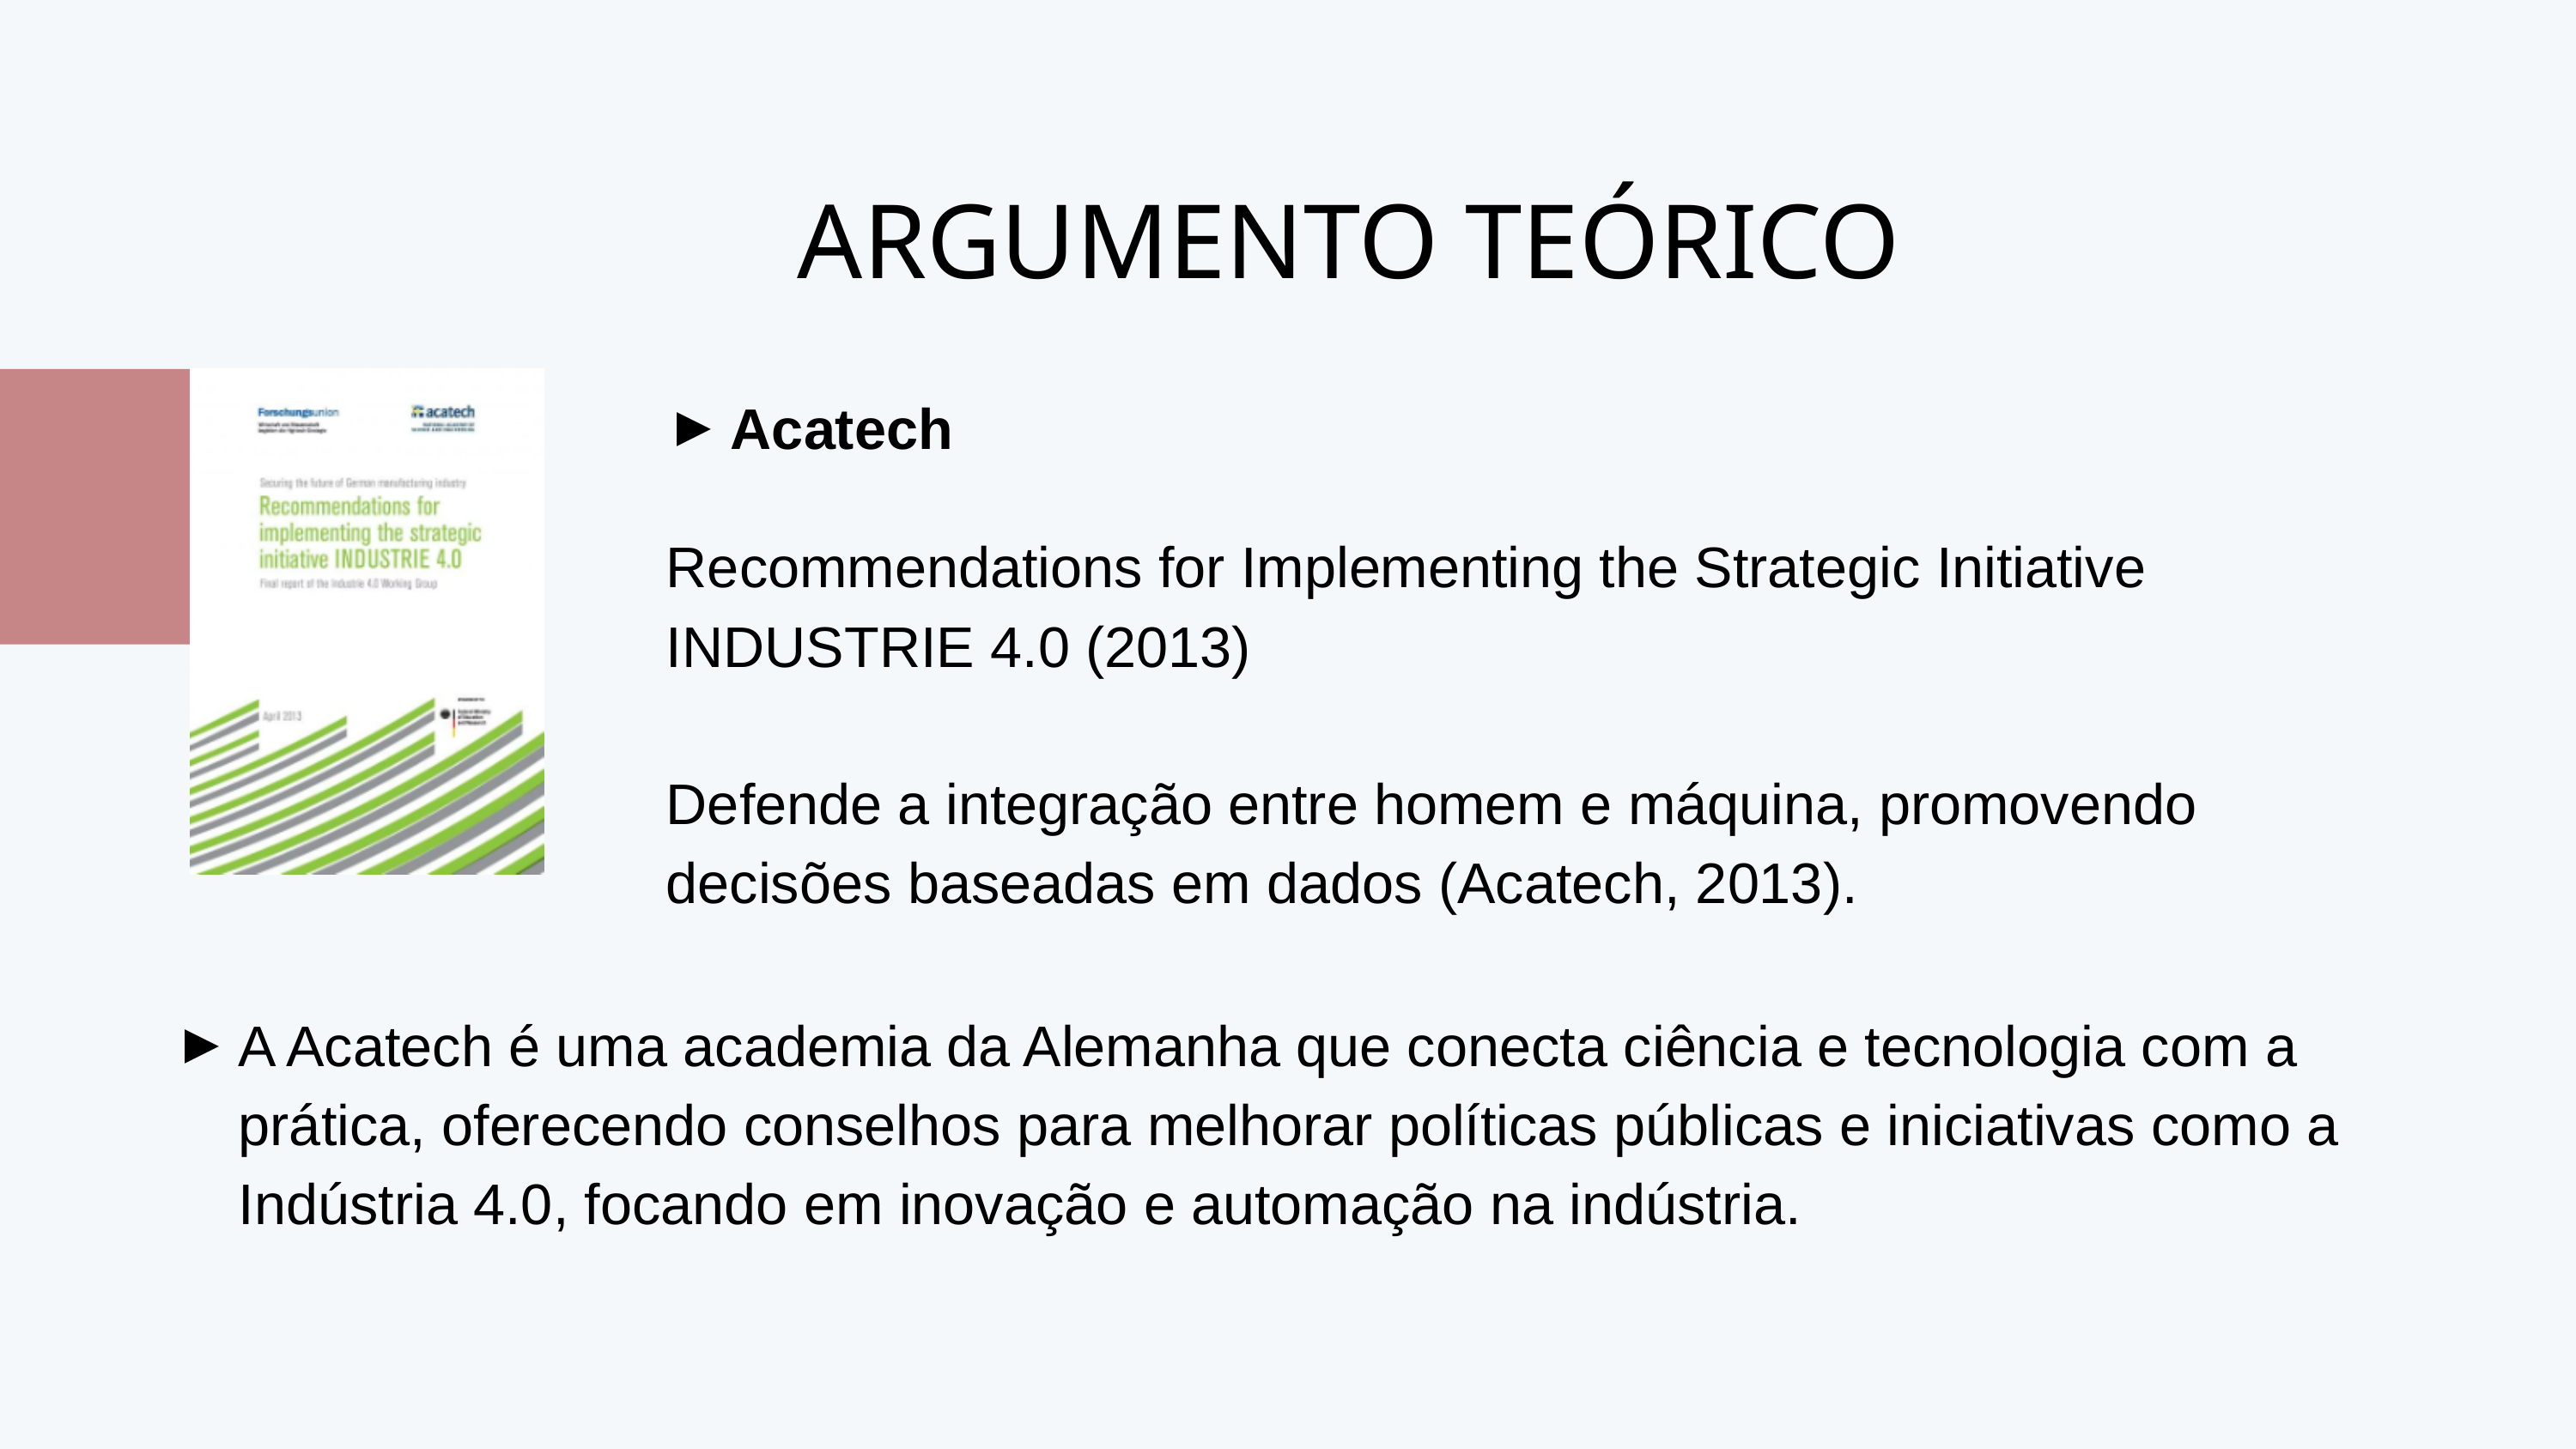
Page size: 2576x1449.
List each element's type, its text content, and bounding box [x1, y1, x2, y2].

text_box Recommendations for Implementing the Strategic Initiative INDUSTRIE 4.0 (2013) Defende a integração entre homem e máquina, promovendo decisões baseadas em dados (Acatech, 2013). [665, 520, 2323, 995]
text_box ARGUMENTO TEÓRICO [798, 176, 2191, 300]
text_box Acatech [665, 381, 2323, 461]
picture [190, 368, 545, 876]
text_box A Acatech é uma academia da Alemanha que conecta ciência e tecnologia com a prática, oferecendo conselhos para melhorar políticas públicas e iniciativas como a Indústria 4.0, focando em inovação e automação na indústria. [173, 998, 2402, 1236]
text_box [0, 368, 189, 645]
